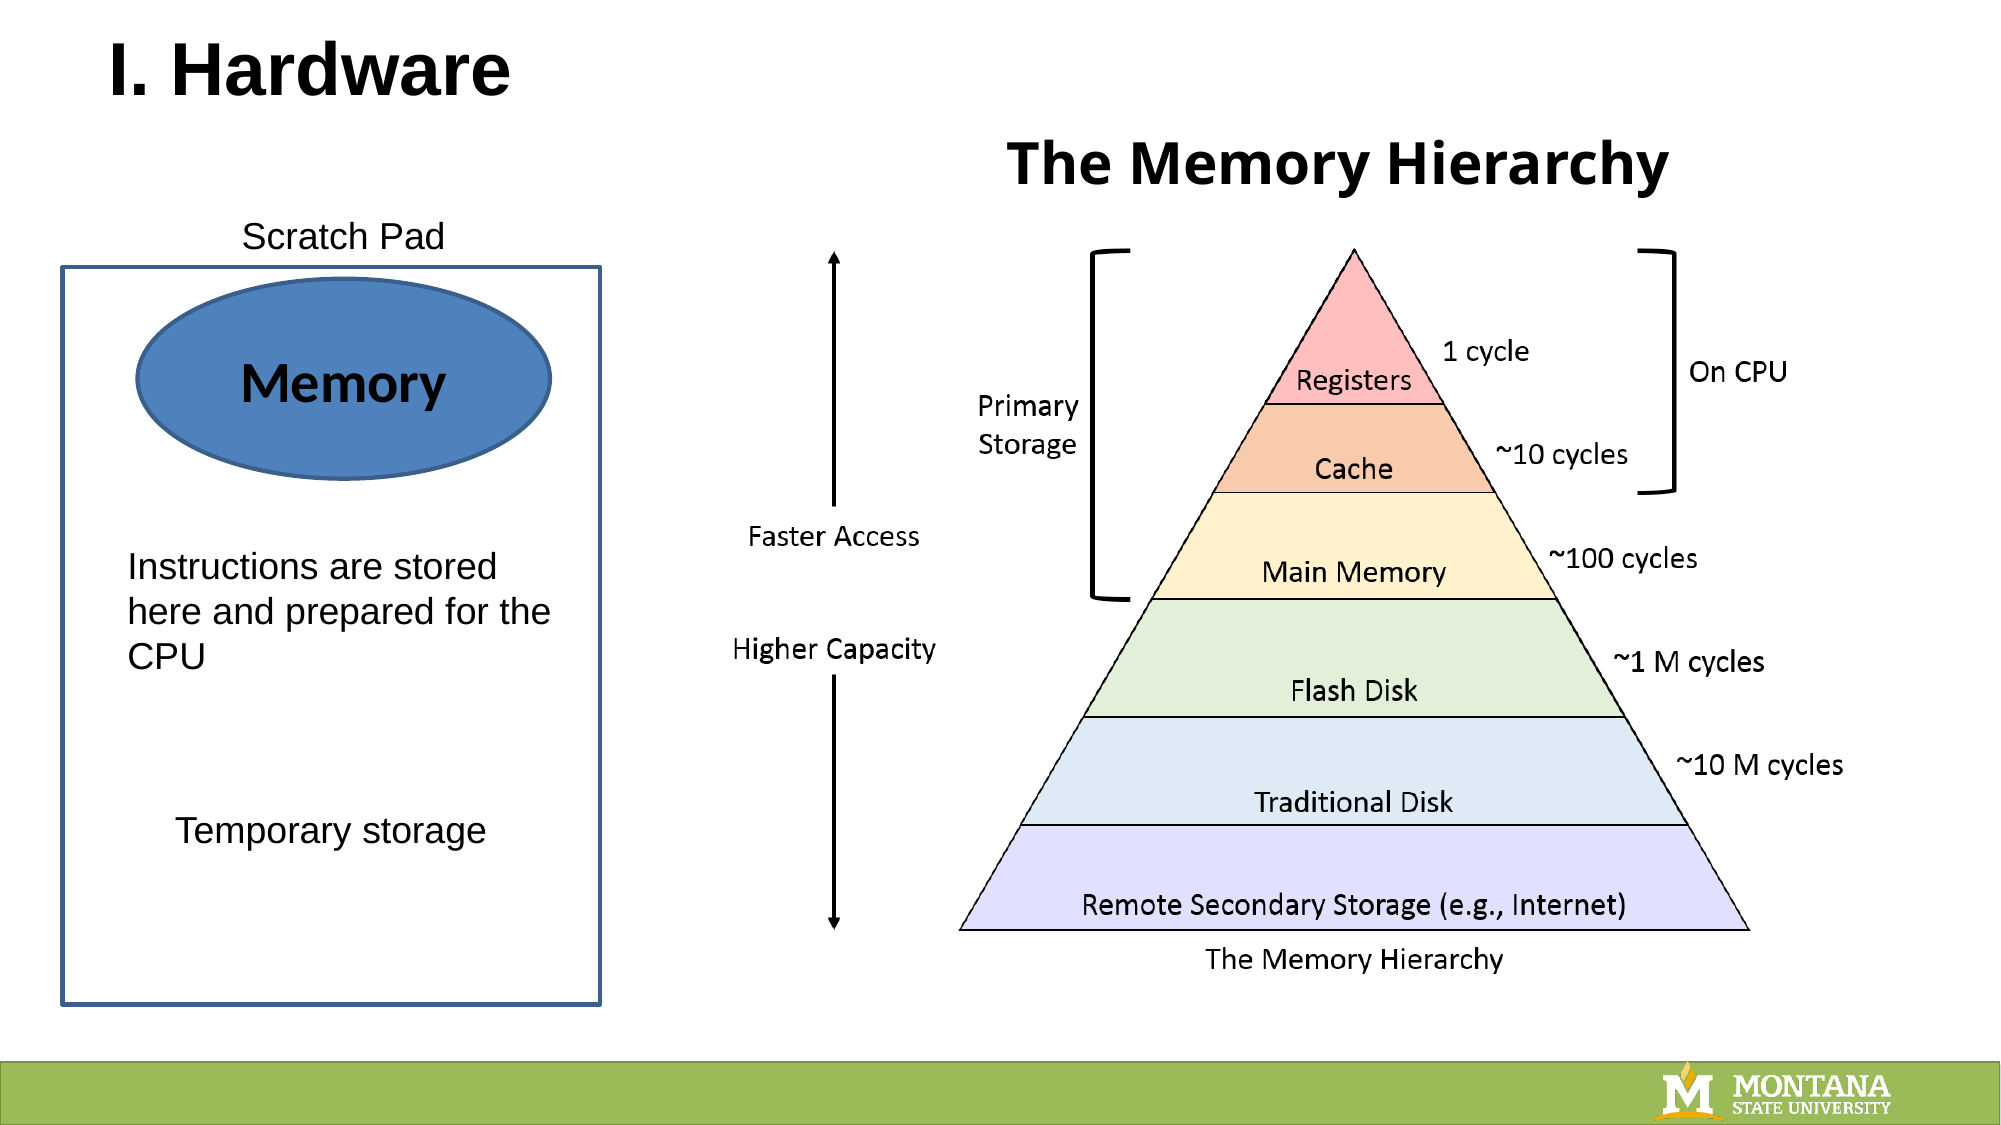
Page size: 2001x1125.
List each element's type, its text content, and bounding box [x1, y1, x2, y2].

text_box I. Hardware [93, 13, 1525, 119]
picture [1649, 1060, 1892, 1122]
text_box The Memory Hierarchy [991, 118, 1685, 204]
picture [712, 237, 1863, 998]
text_box Temporary storage [160, 798, 503, 859]
text_box Scratch Pad [226, 204, 461, 264]
text_box [60, 265, 602, 1007]
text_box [0, 1060, 1647, 1125]
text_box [1892, 1060, 2000, 1125]
text_box Instructions are stored here and prepared for the CPU [112, 535, 575, 685]
